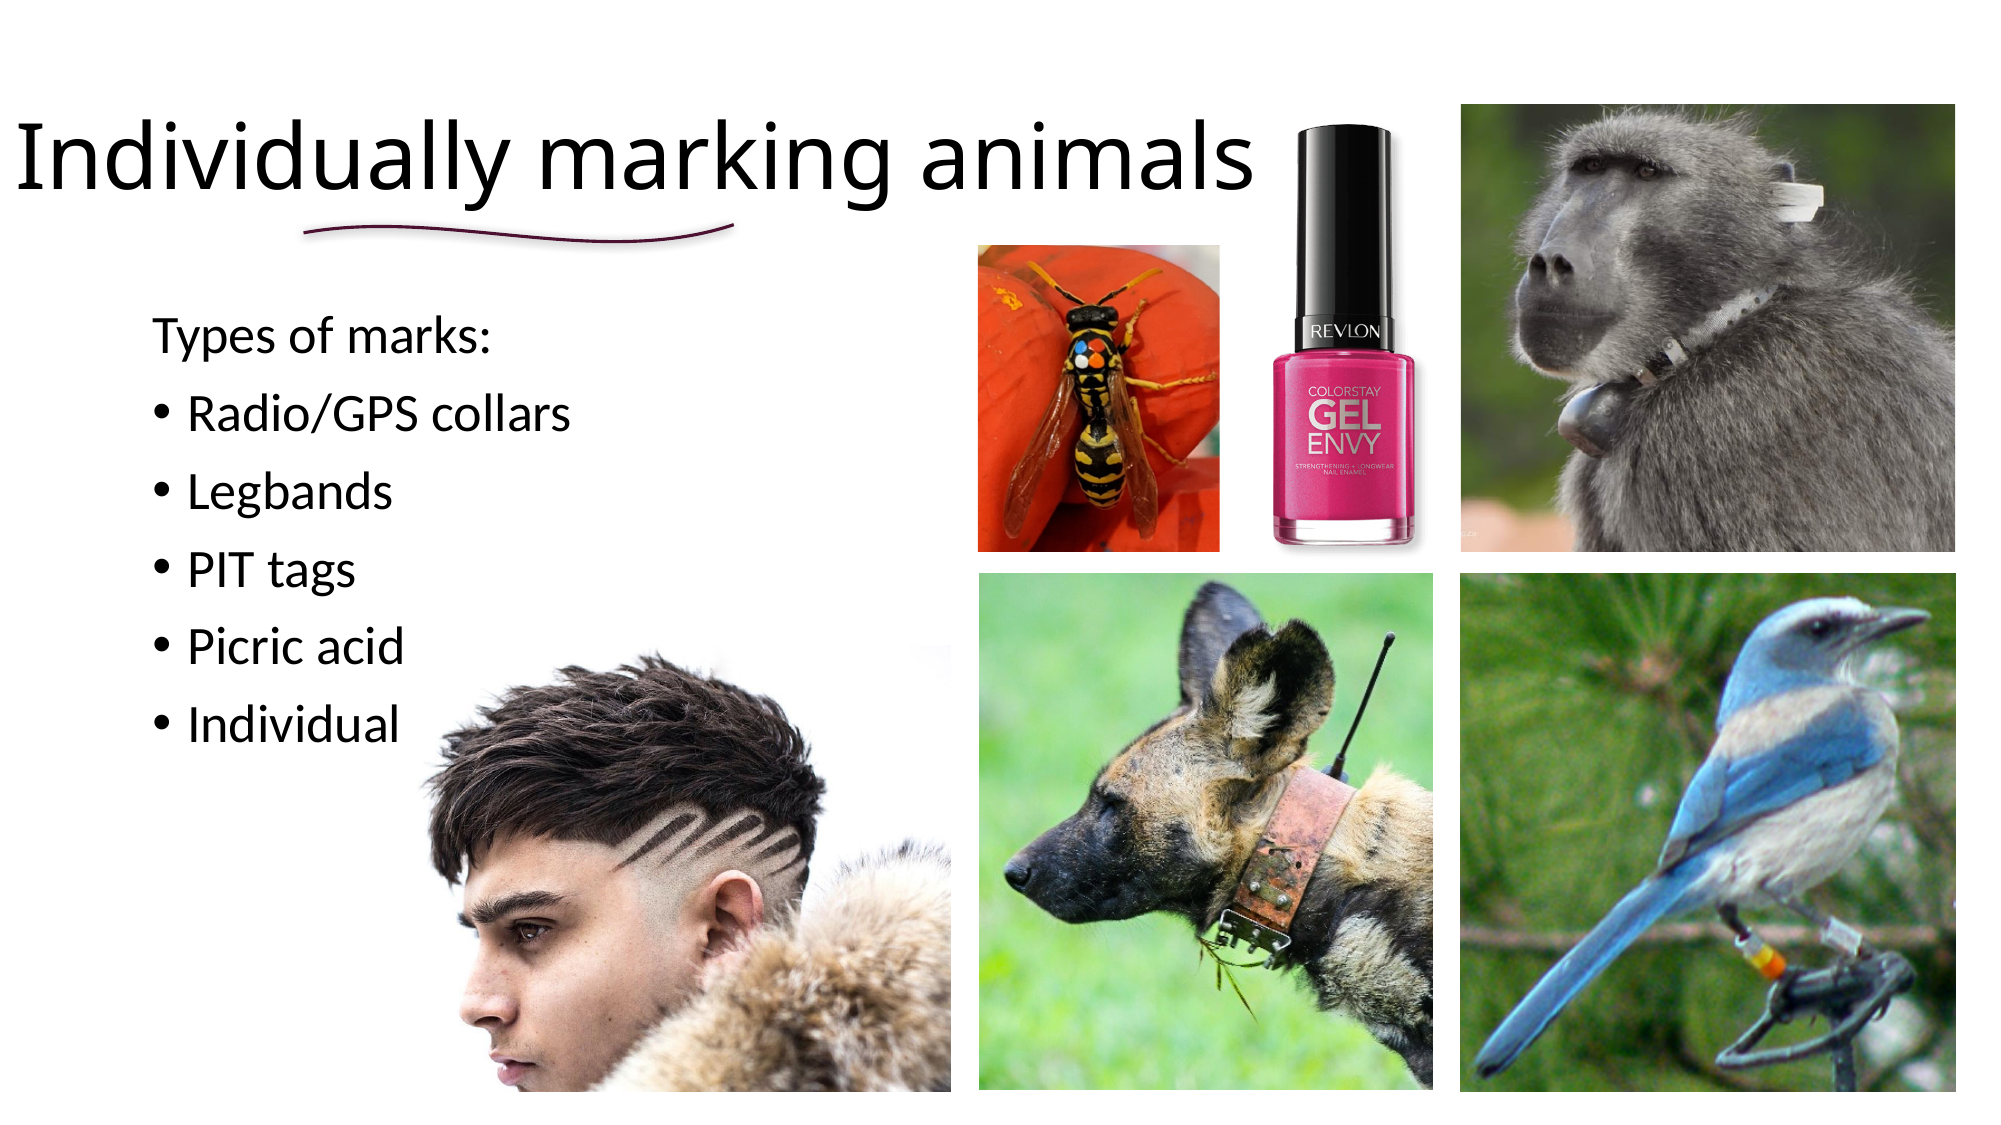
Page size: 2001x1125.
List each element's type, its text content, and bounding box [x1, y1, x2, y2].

text_box [303, 224, 734, 242]
list Types of marks: Radio/GPS collars Legbands PIT tags Picric acid Individual [137, 299, 666, 764]
picture [977, 84, 1956, 1092]
title Individually marking animals [0, 51, 1725, 270]
picture [393, 645, 951, 1092]
